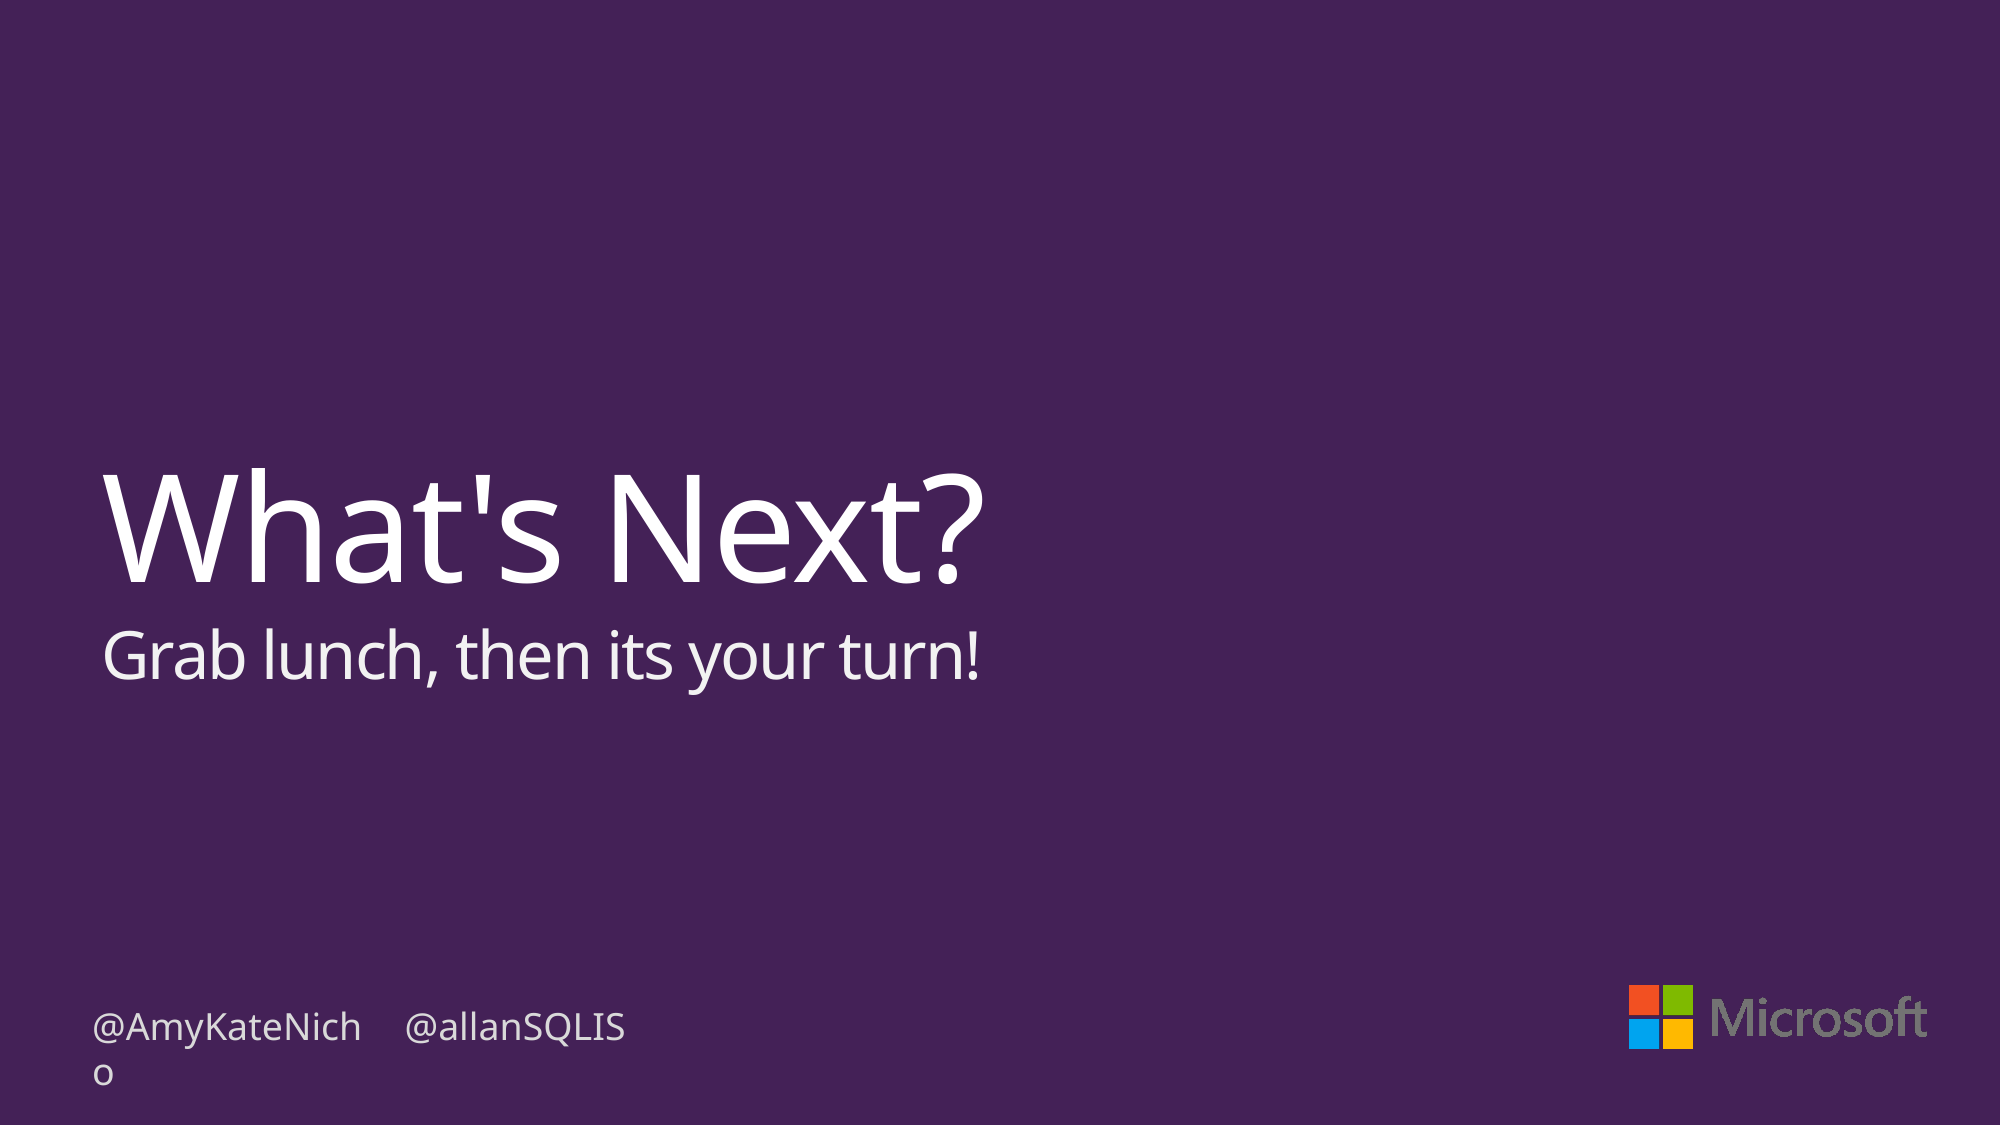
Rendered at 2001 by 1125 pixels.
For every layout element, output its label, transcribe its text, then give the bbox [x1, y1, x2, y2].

picture [1629, 985, 1927, 1049]
text_box @AmyKateNicho [77, 995, 395, 1056]
title What's Next? Grab lunch, then its your turn! [77, 366, 1938, 759]
text_box @allanSQLIS [389, 995, 641, 1055]
